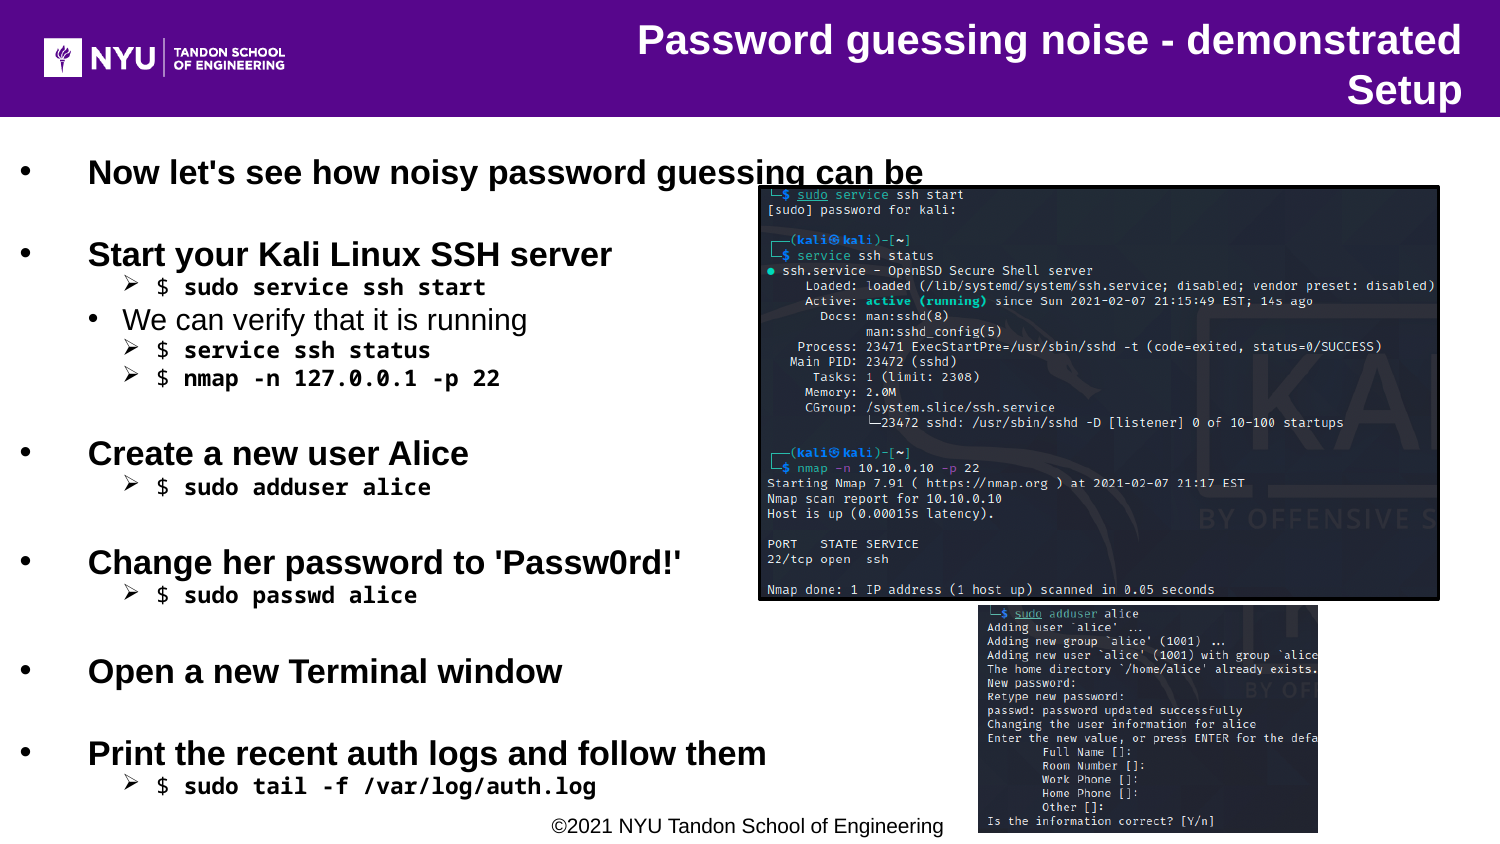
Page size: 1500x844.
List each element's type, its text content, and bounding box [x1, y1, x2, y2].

list Password guessing noise - demonstrated Setup [392, 12, 1463, 109]
picture [977, 604, 1318, 833]
picture [44, 38, 285, 77]
picture [760, 188, 1437, 598]
list Now let's see how noisy password guessing can be Start your Kali Linux SSH server $ sudo service ssh start We can verify that it is running $ service ssh status $ nmap -n 127.0.0.1 -p 22 Create a new user Alice $ sudo adduser alice Change her password to 'Passw0rd!' $ sudo passwd alice Open a new Terminal window Print the recent auth logs and follow them $ sudo tail -f /var/log/auth.log [19, 150, 1426, 800]
